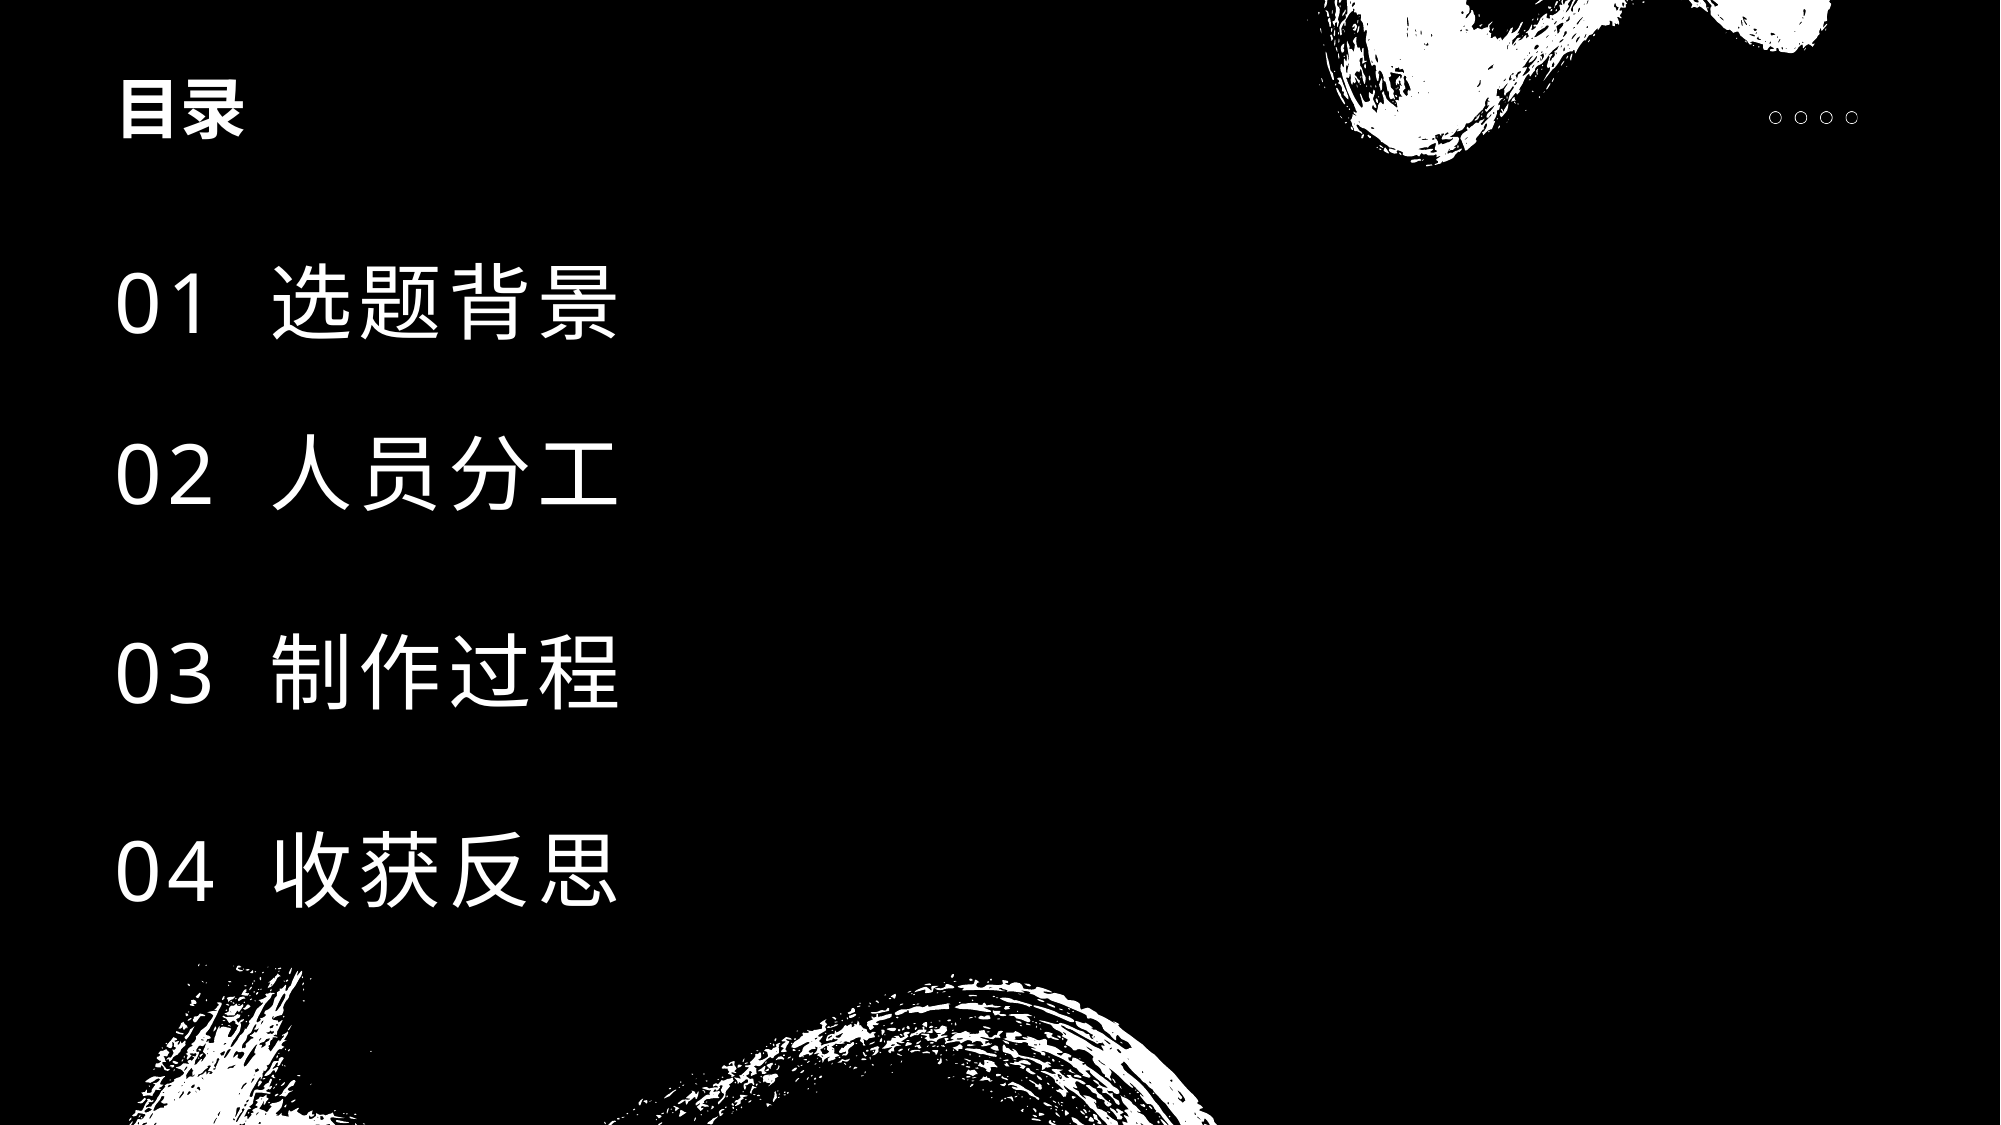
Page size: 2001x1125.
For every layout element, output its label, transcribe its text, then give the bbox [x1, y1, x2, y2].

title 目录 [114, 59, 1886, 156]
text_box 01 选题背景 [114, 233, 628, 350]
text_box 02 人员分工 [114, 404, 628, 521]
text_box 03 制作过程 [114, 603, 628, 720]
text_box 04 收获反思 [114, 801, 628, 918]
